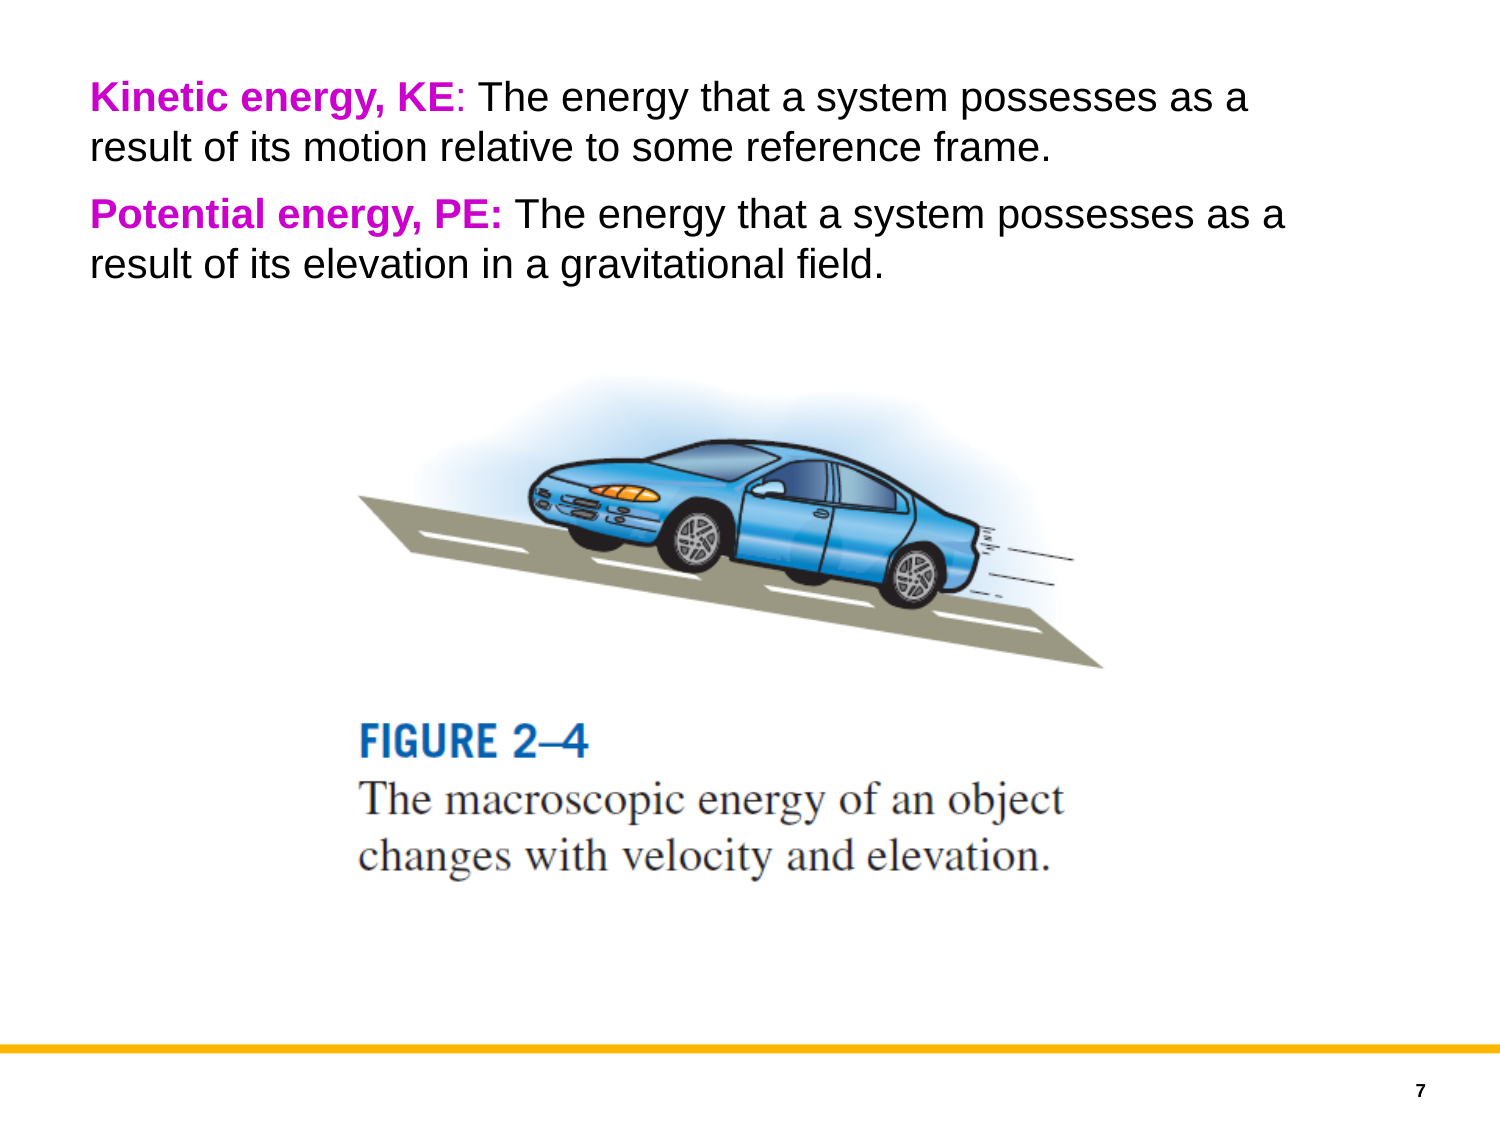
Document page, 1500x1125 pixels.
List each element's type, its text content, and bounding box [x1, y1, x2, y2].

picture [337, 349, 1136, 899]
slide_number 7 [1283, 1071, 1442, 1109]
text_box Kinetic energy, KE: The energy that a system possesses as a result of its motion relative to some reference frame. Potential energy, PE: The energy that a system possesses as a result of its elevation in a gravitational field. [75, 62, 1375, 295]
